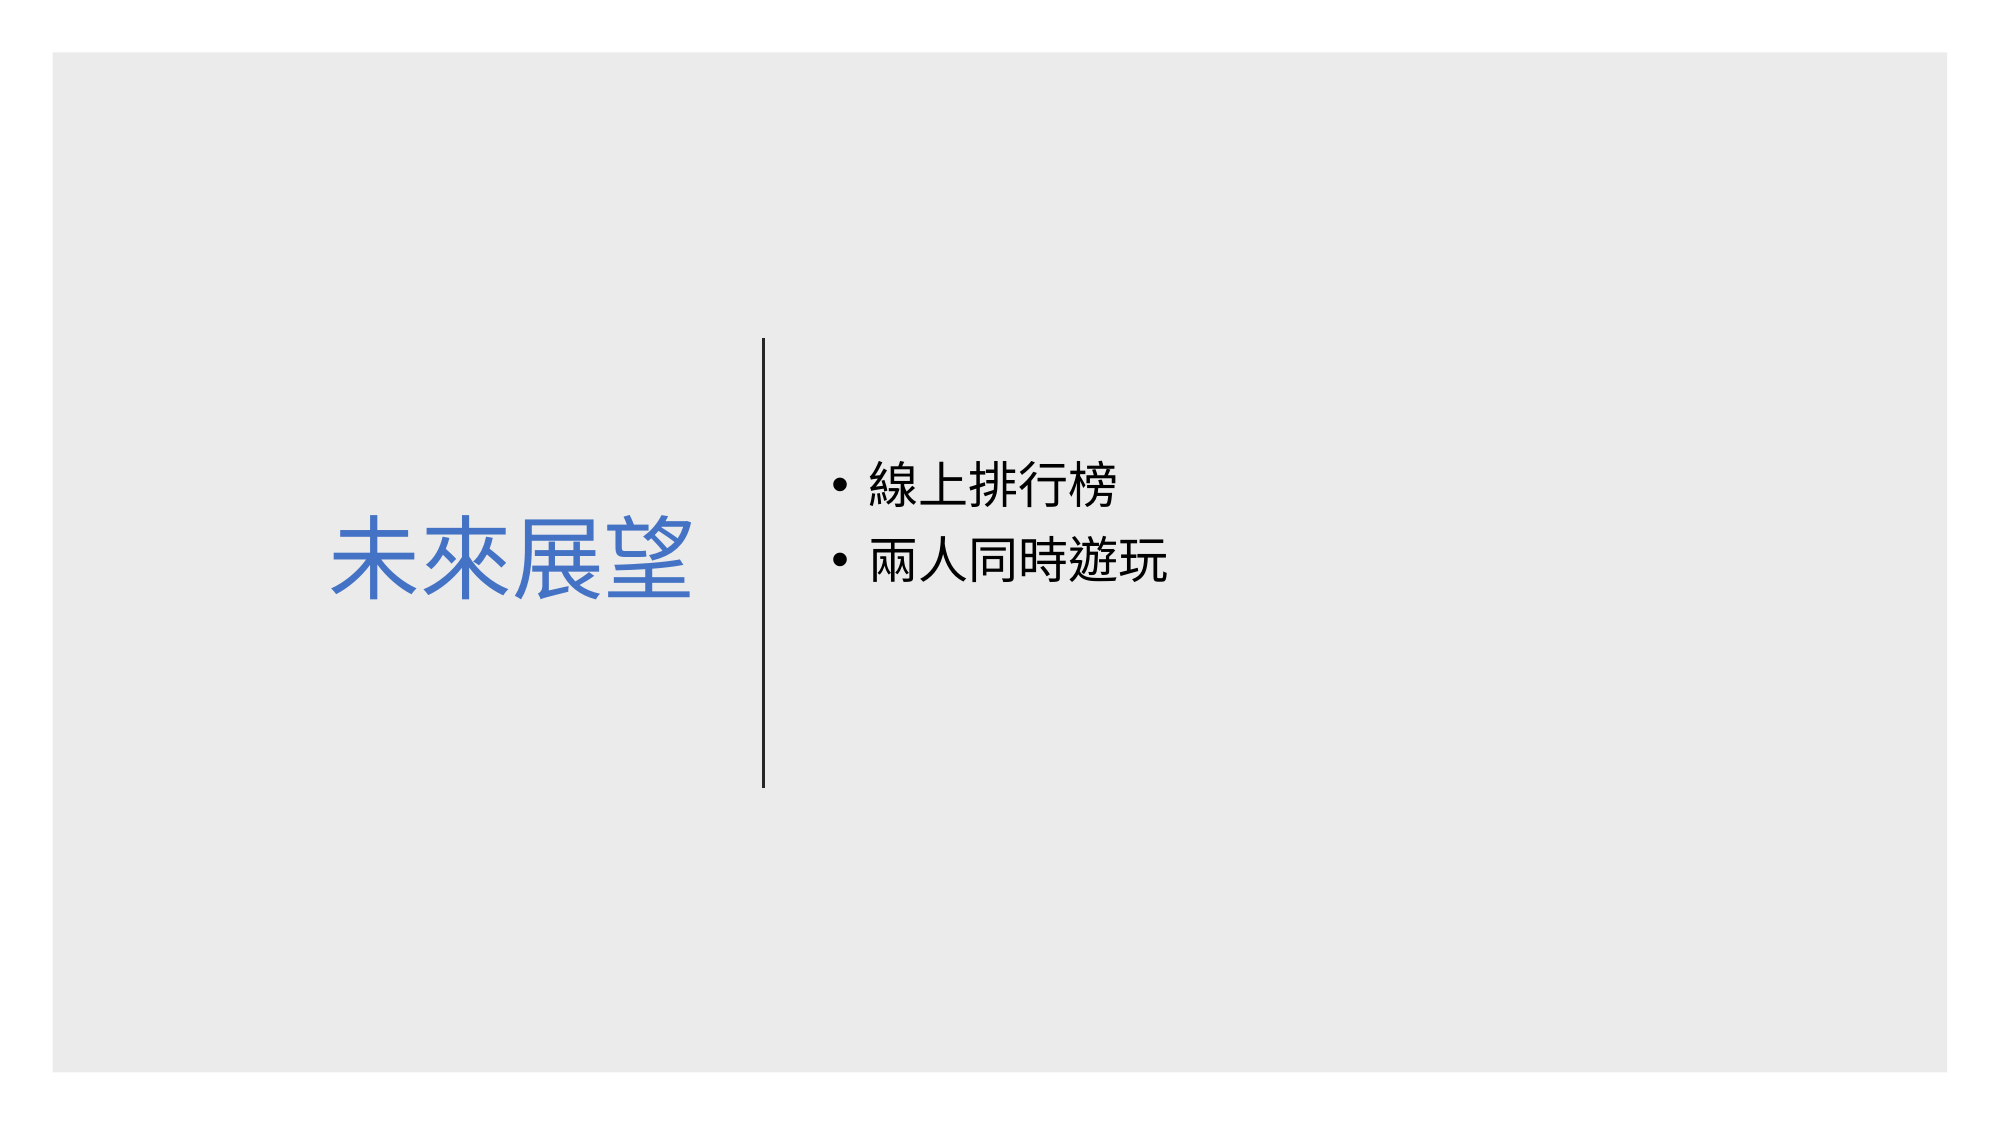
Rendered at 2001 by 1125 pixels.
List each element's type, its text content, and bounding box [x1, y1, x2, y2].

text_box [52, 51, 1948, 1073]
list 線上排行榜 兩人同時遊玩 [816, 158, 1863, 967]
title 未來展望 [137, 158, 711, 967]
